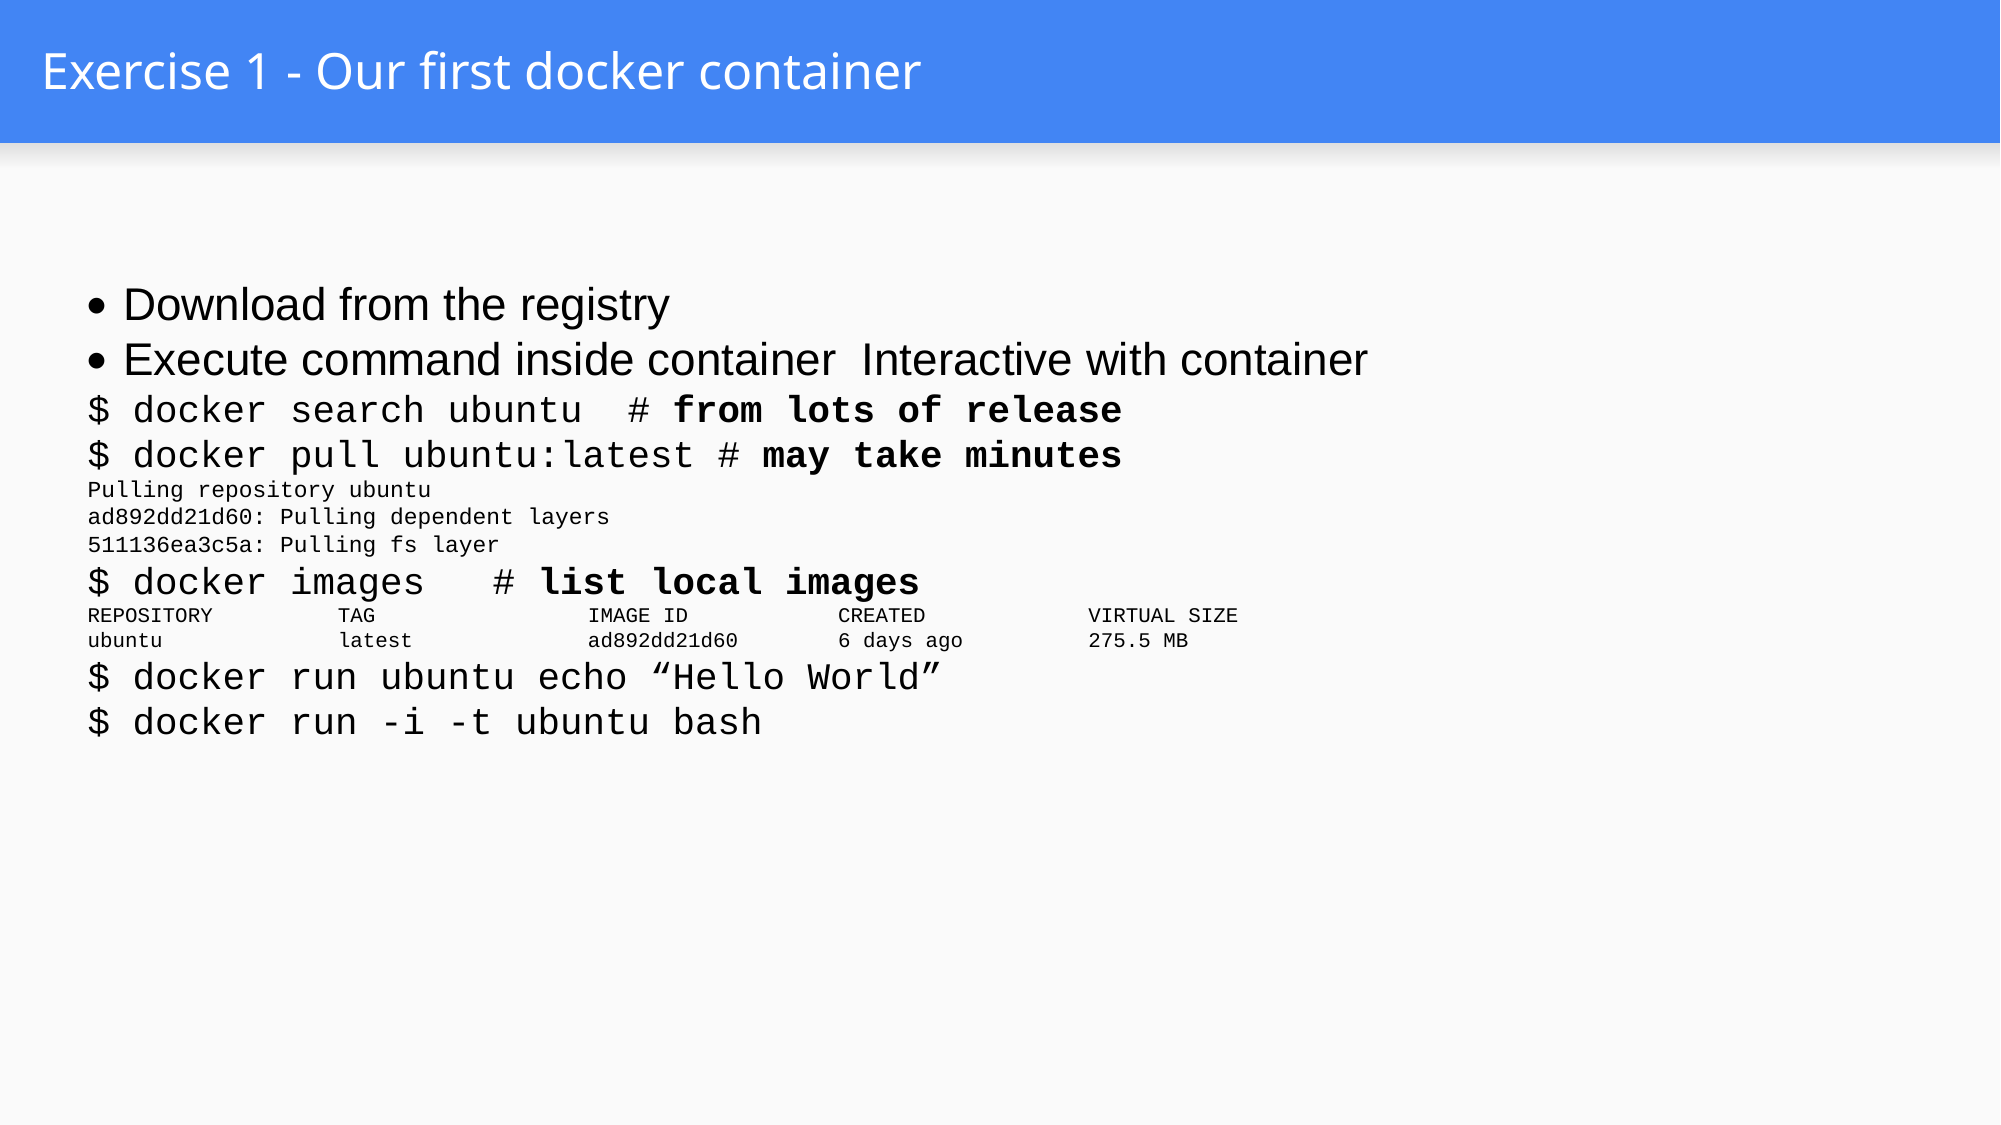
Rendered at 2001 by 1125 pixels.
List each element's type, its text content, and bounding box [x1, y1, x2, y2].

title Exercise 1 - Our first docker container [21, 3, 1953, 136]
text_box Download from the registry Execute command inside container Interactive with container $ docker search ubuntu # from lots of release $ docker pull ubuntu:latest # may take minutes Pulling repository ubuntu ad892dd21d60: Pulling dependent layers 511136ea3c5a: Pulling fs layer $ docker images # list local images REPOSITORY TAG IMAGE ID CREATED VIRTUAL SIZE ubuntu latest ad892dd21d60 6 days ago 275.5 MB $ docker run ubuntu echo “Hello World” $ docker run -i -t ubuntu bash [72, 267, 1813, 904]
